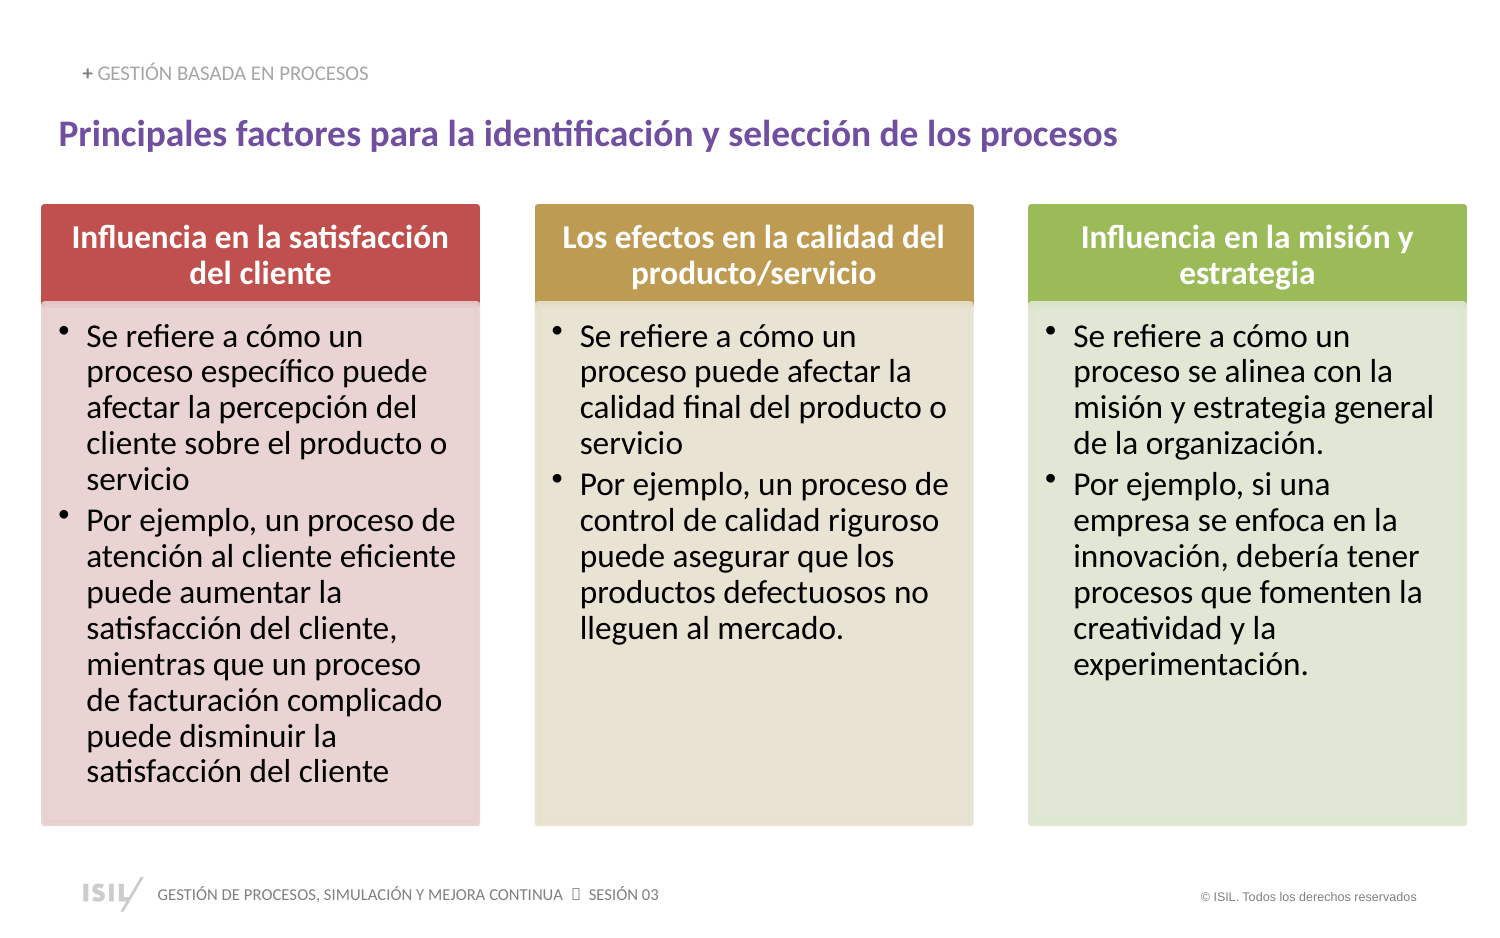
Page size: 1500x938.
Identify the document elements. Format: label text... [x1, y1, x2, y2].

text_box + GESTIÓN BASADA EN PROCESOS [82, 62, 482, 85]
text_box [44, 182, 1466, 850]
text_box Principales factores para la identificación y selección de los procesos [43, 106, 1416, 162]
